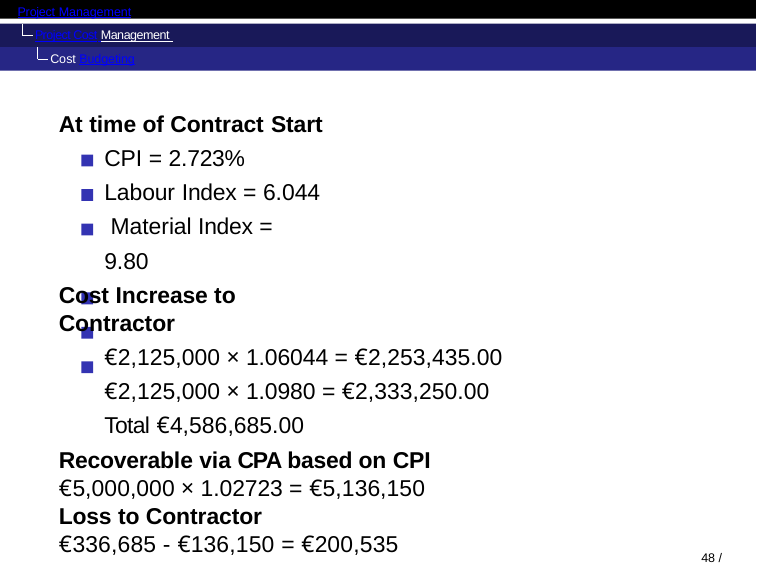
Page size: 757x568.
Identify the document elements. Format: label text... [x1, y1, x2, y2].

slide_number 48 / 128 [694, 548, 746, 568]
text_box [0, 47, 756, 71]
text_box At time of Contract Start CPI = 2.723% Labour Index = 6.044 Material Index = 9.80 Cost Increase to Contractor €2,125,000 × 1.06044 = €2,253,435.00 €2,125,000 × 1.0980 = €2,333,250.00 Total €4,586,685.00 Recoverable via CPA based on CPI €5,000,000 × 1.02723 = €5,136,150 Loss to Contractor €336,685 - €136,150 = €200,535 [56, 100, 510, 558]
text_box Project Management [0, 0, 756, 19]
text_box [182, 23, 756, 47]
text_box Project Cost Management Cost Budgeting [33, 16, 182, 66]
text_box [0, 23, 33, 47]
